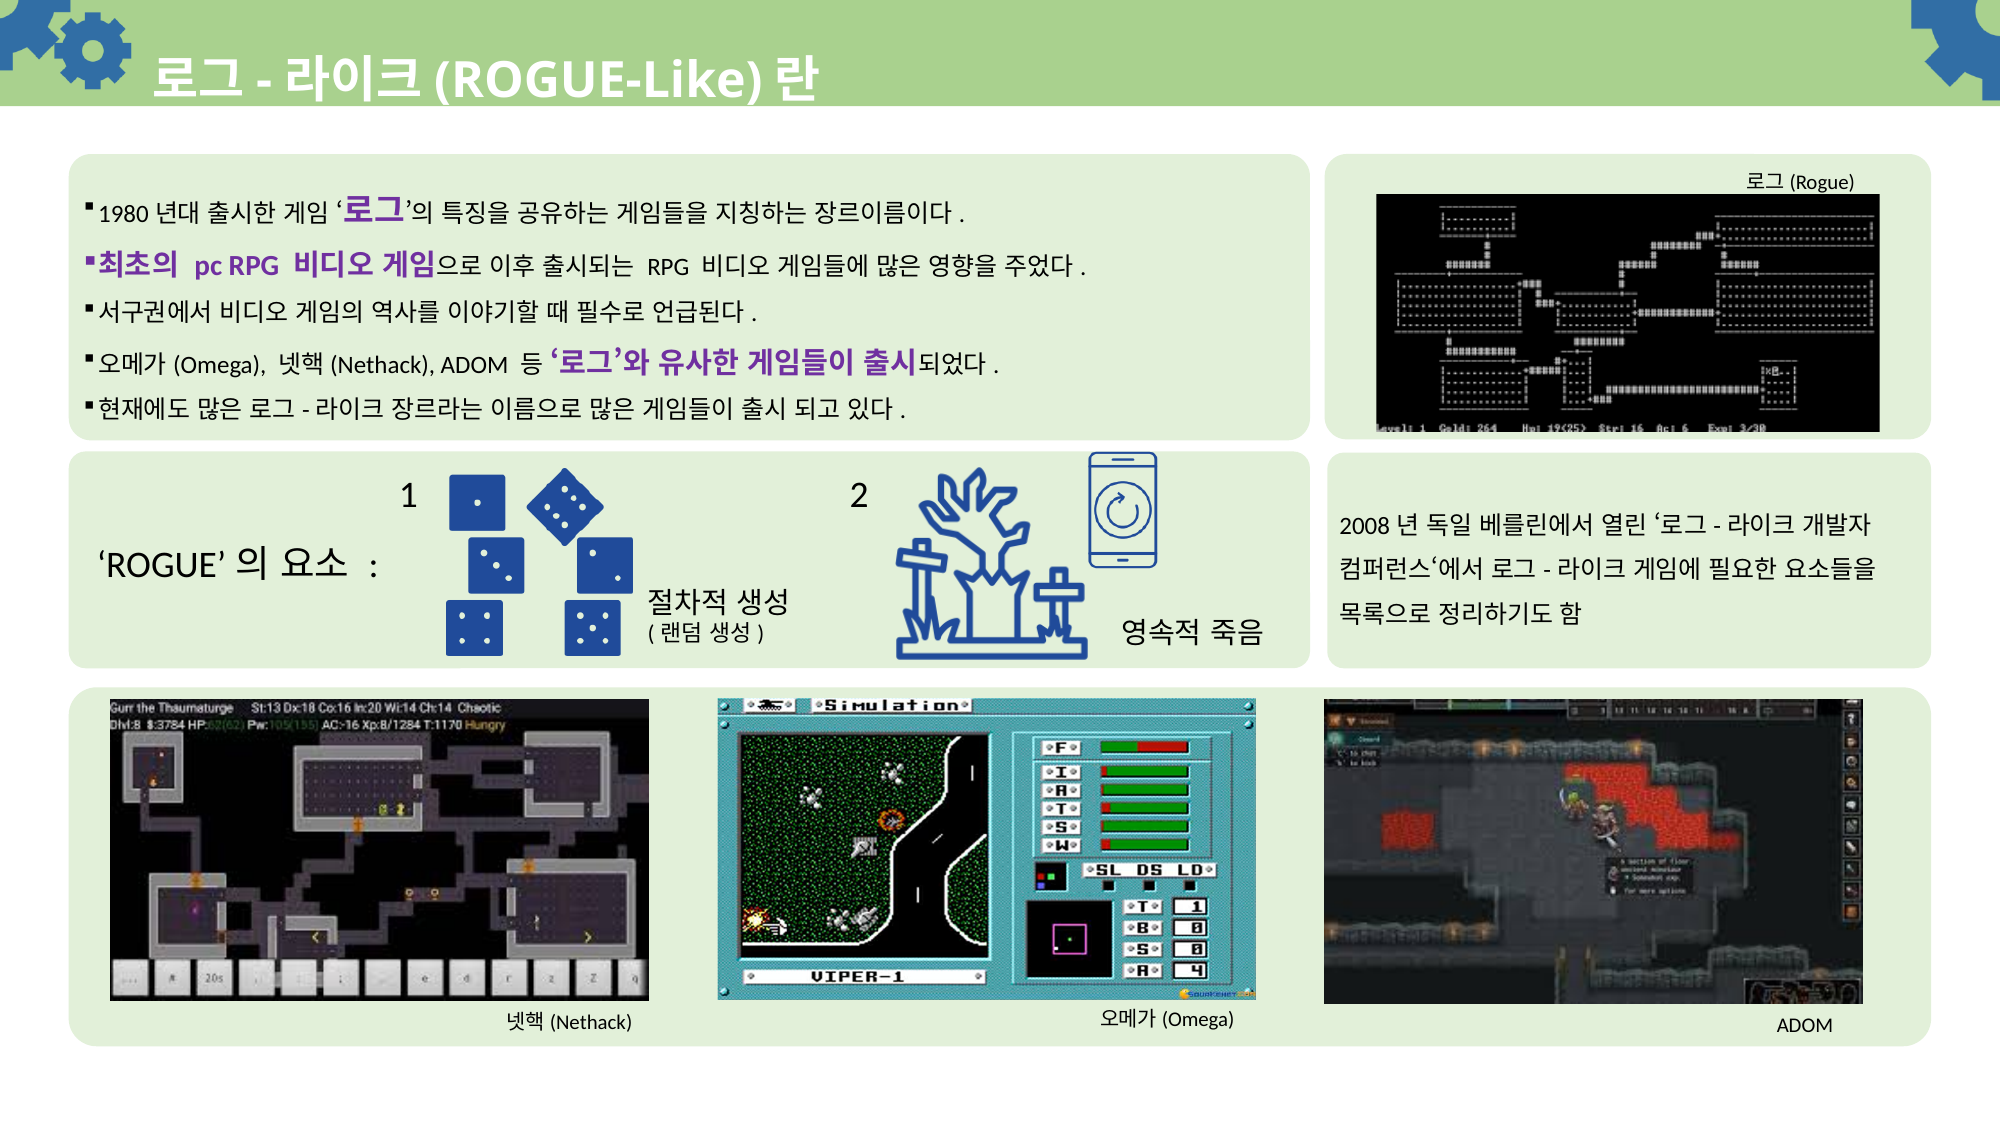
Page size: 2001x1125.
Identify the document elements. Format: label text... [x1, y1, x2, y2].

picture [446, 468, 633, 656]
text_box 2008년 독일 베를린에서 열린 ‘로그-라이크 개발자 컴퍼런스‘에서 로그-라이크 게임에 필요한 요소들을 목록으로 정리하기도 함 [1324, 450, 1932, 673]
text_box [67, 686, 1933, 1048]
text_box [1323, 152, 1933, 441]
text_box [67, 450, 1312, 670]
picture [889, 445, 1166, 666]
text_box 1 [384, 462, 437, 522]
text_box ‘ROGUE’의 요소 : [76, 532, 400, 593]
title 로그-라이크(ROGUE-Like)란 [137, 23, 1863, 101]
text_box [110, 699, 649, 1040]
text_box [1376, 161, 1880, 432]
text_box 1980년대 출시한 게임 ‘로그’의 특징을 공유하는 게임들을 지칭하는 장르이름이다. 최초의 pc RPG 비디오 게임으로 이후 출시되는 RPG 비디오 게임들에 많은 영향을 주었다. 서구권에서 비디오 게임의 역사를 이야기할 때 필수로 언급된다. 오메가(Omega), 넷핵(Nethack), ADOM 등 ‘로그’와 유사한 게임들이 출시되었다. 현재에도 많은 로그-라이크 장르라는 이름으로 많은 게임들이 출시 되고 있다. [68, 153, 1311, 440]
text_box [1324, 699, 1863, 1042]
text_box 2 [834, 462, 887, 522]
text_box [717, 698, 1256, 1040]
text_box 절차적 생성 (랜덤 생성) [633, 576, 806, 654]
text_box 영속적 죽음 [1106, 607, 1280, 658]
